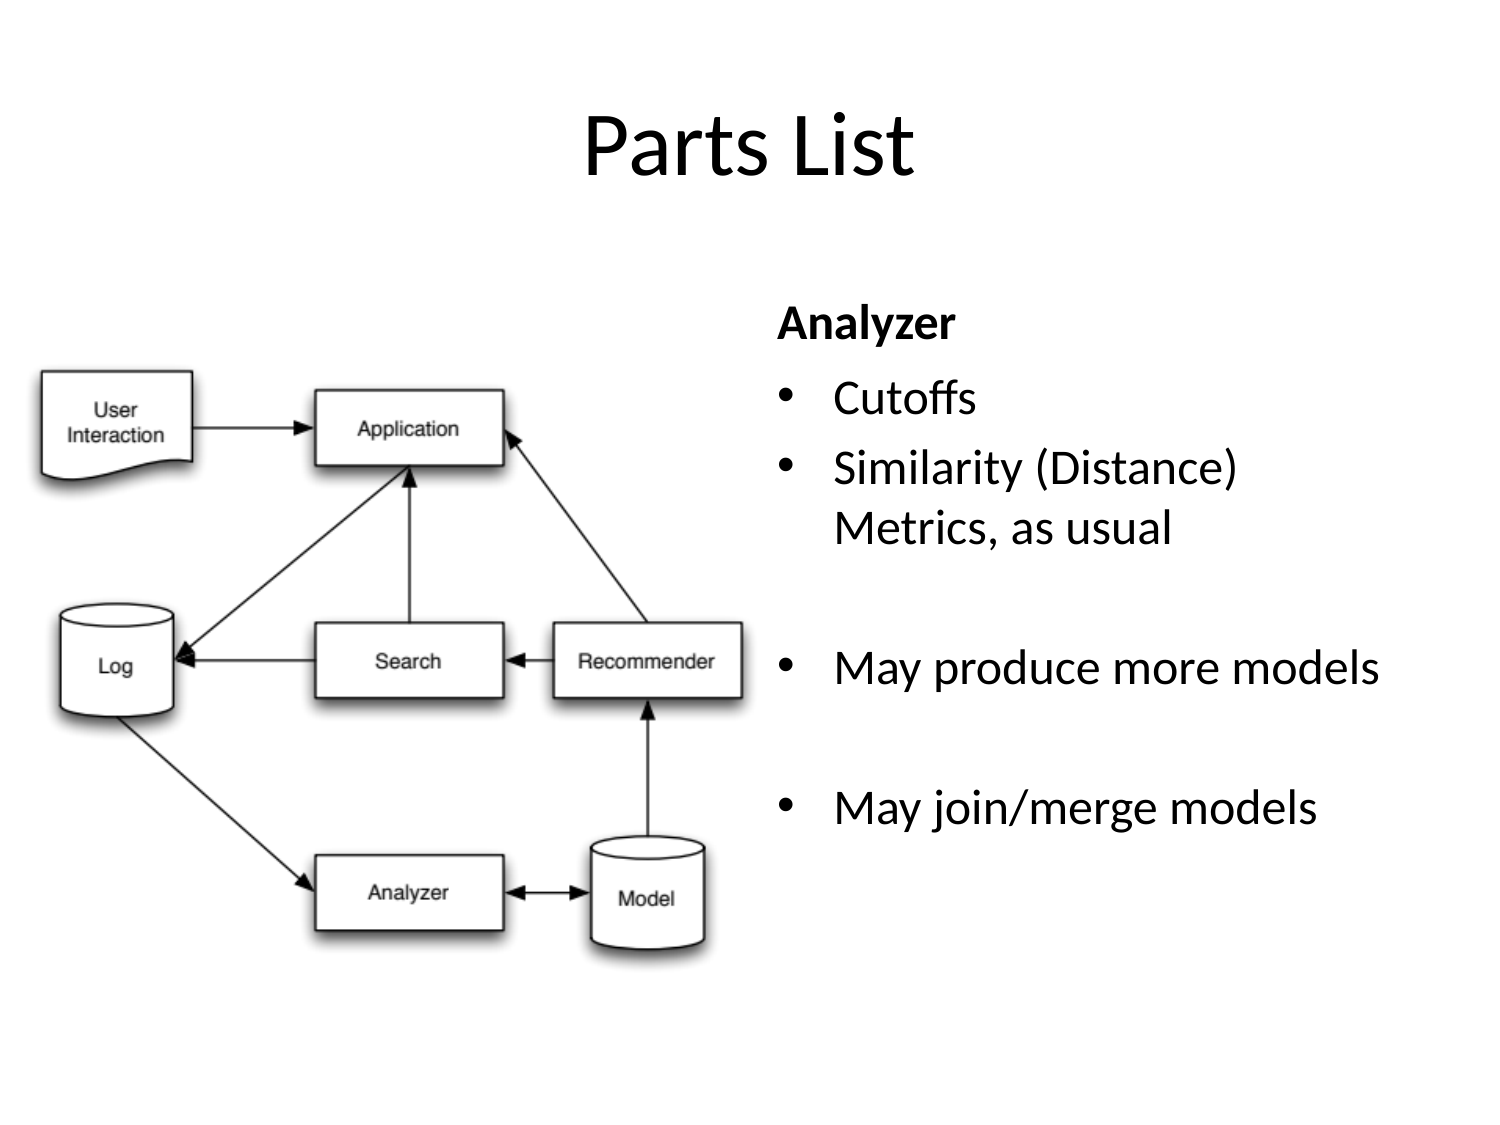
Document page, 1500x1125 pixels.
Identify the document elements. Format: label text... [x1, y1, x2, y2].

picture [17, 356, 763, 978]
list Cutoffs Similarity (Distance) Metrics, as usual May produce more models May join/merge models [761, 356, 1425, 1005]
title Parts List [75, 45, 1425, 233]
list Analyzer [761, 251, 1425, 356]
